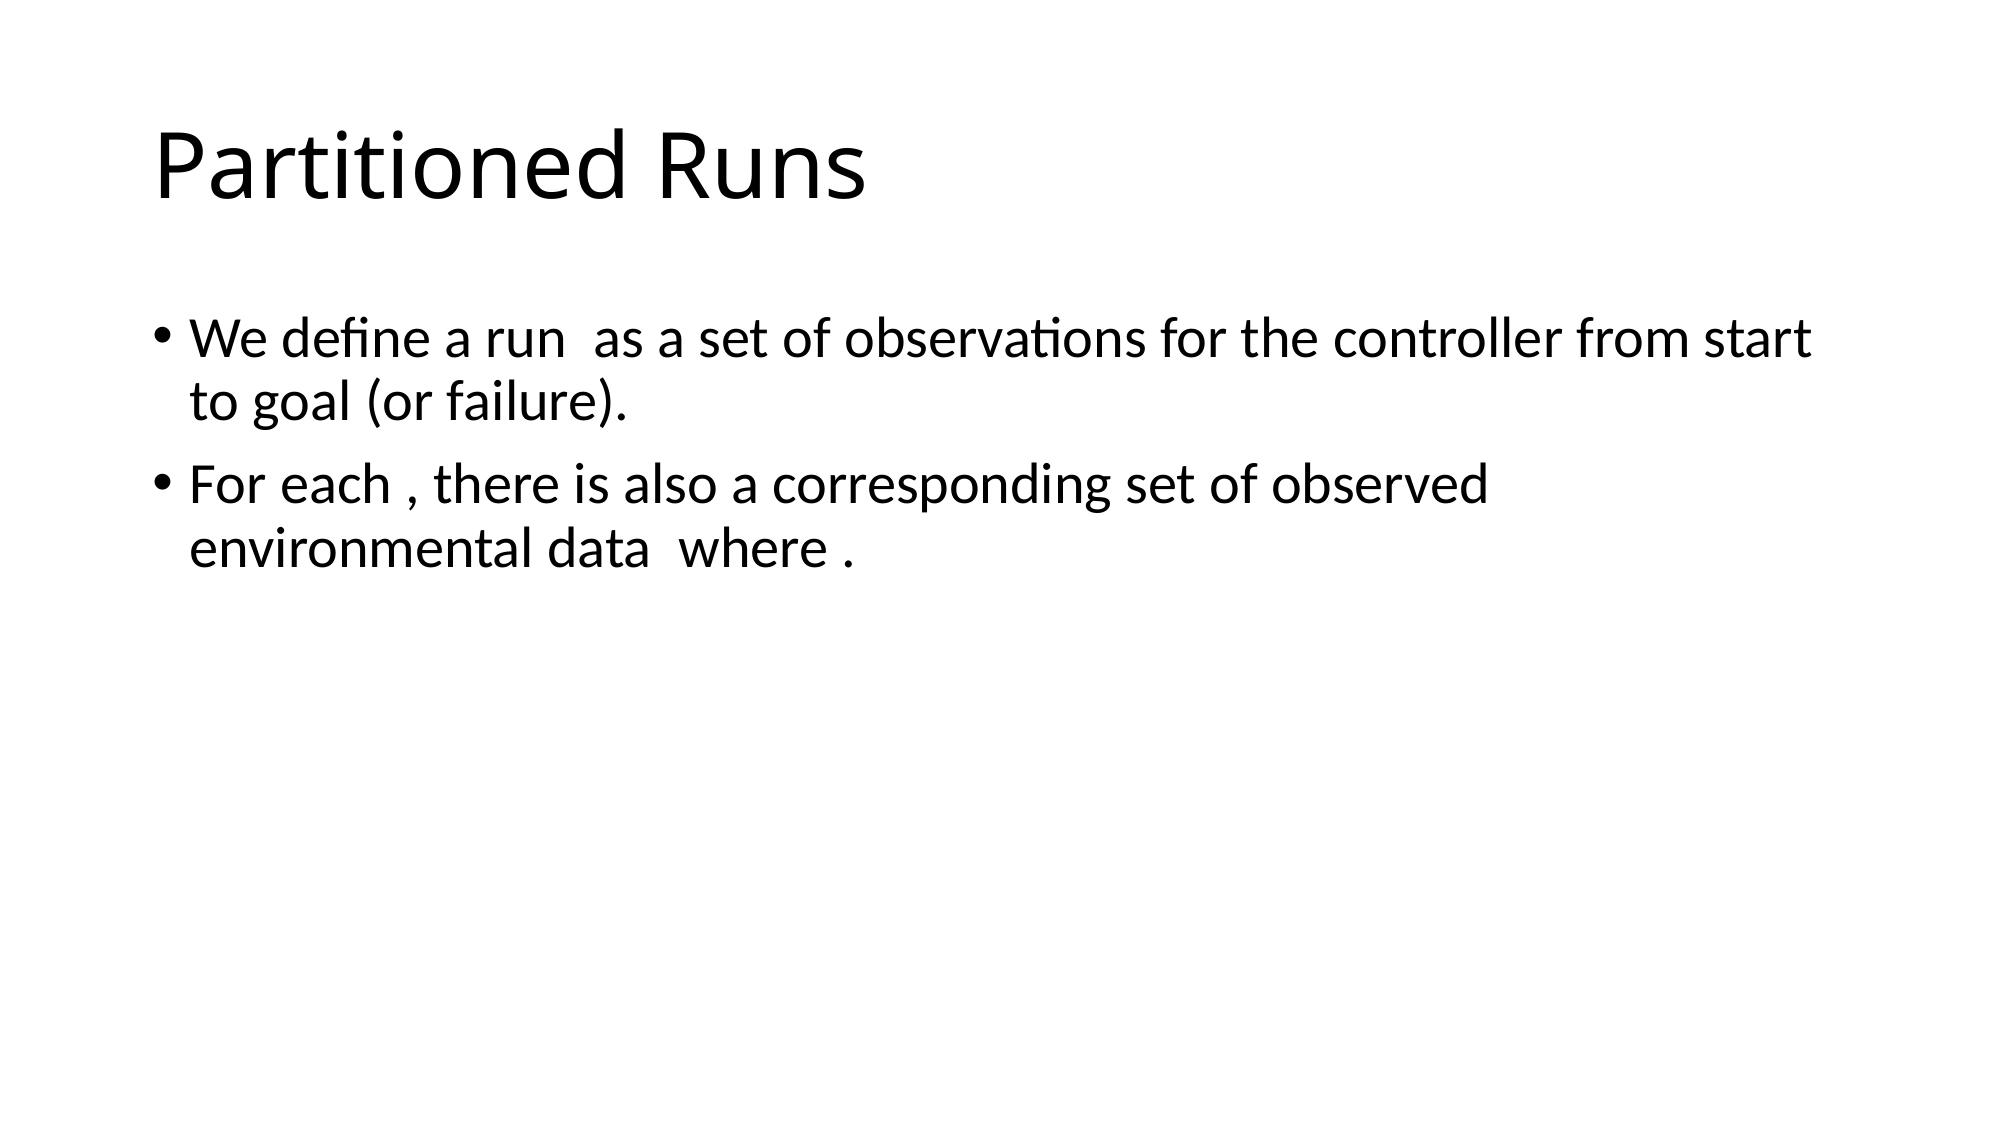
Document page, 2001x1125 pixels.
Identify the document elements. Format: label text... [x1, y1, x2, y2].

title Partitioned Runs [137, 59, 1863, 278]
